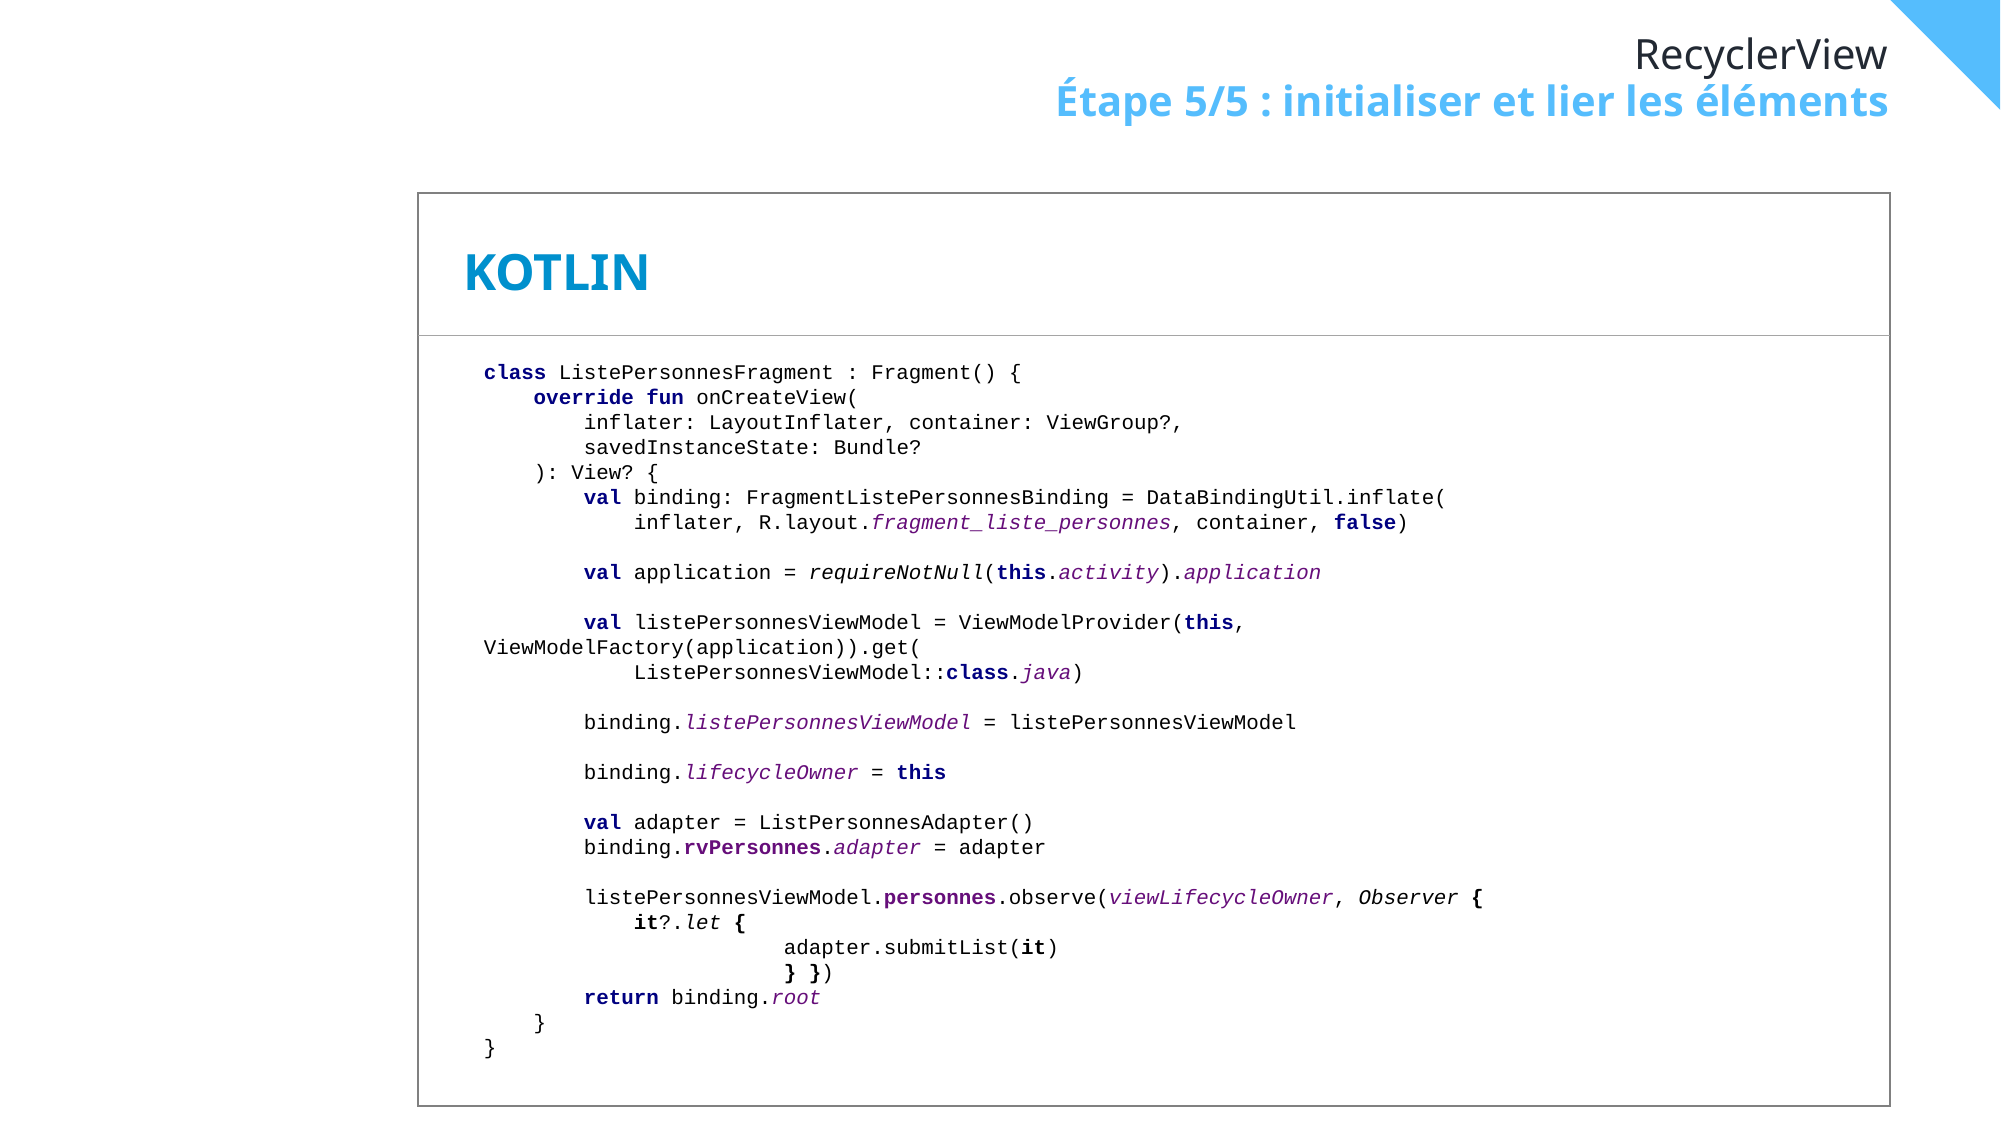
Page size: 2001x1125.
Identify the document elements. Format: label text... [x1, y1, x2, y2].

title RecyclerView [55, 33, 1888, 80]
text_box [417, 192, 1890, 1107]
list Étape 5/5 : initialiser et lier les éléments [55, 80, 1890, 145]
